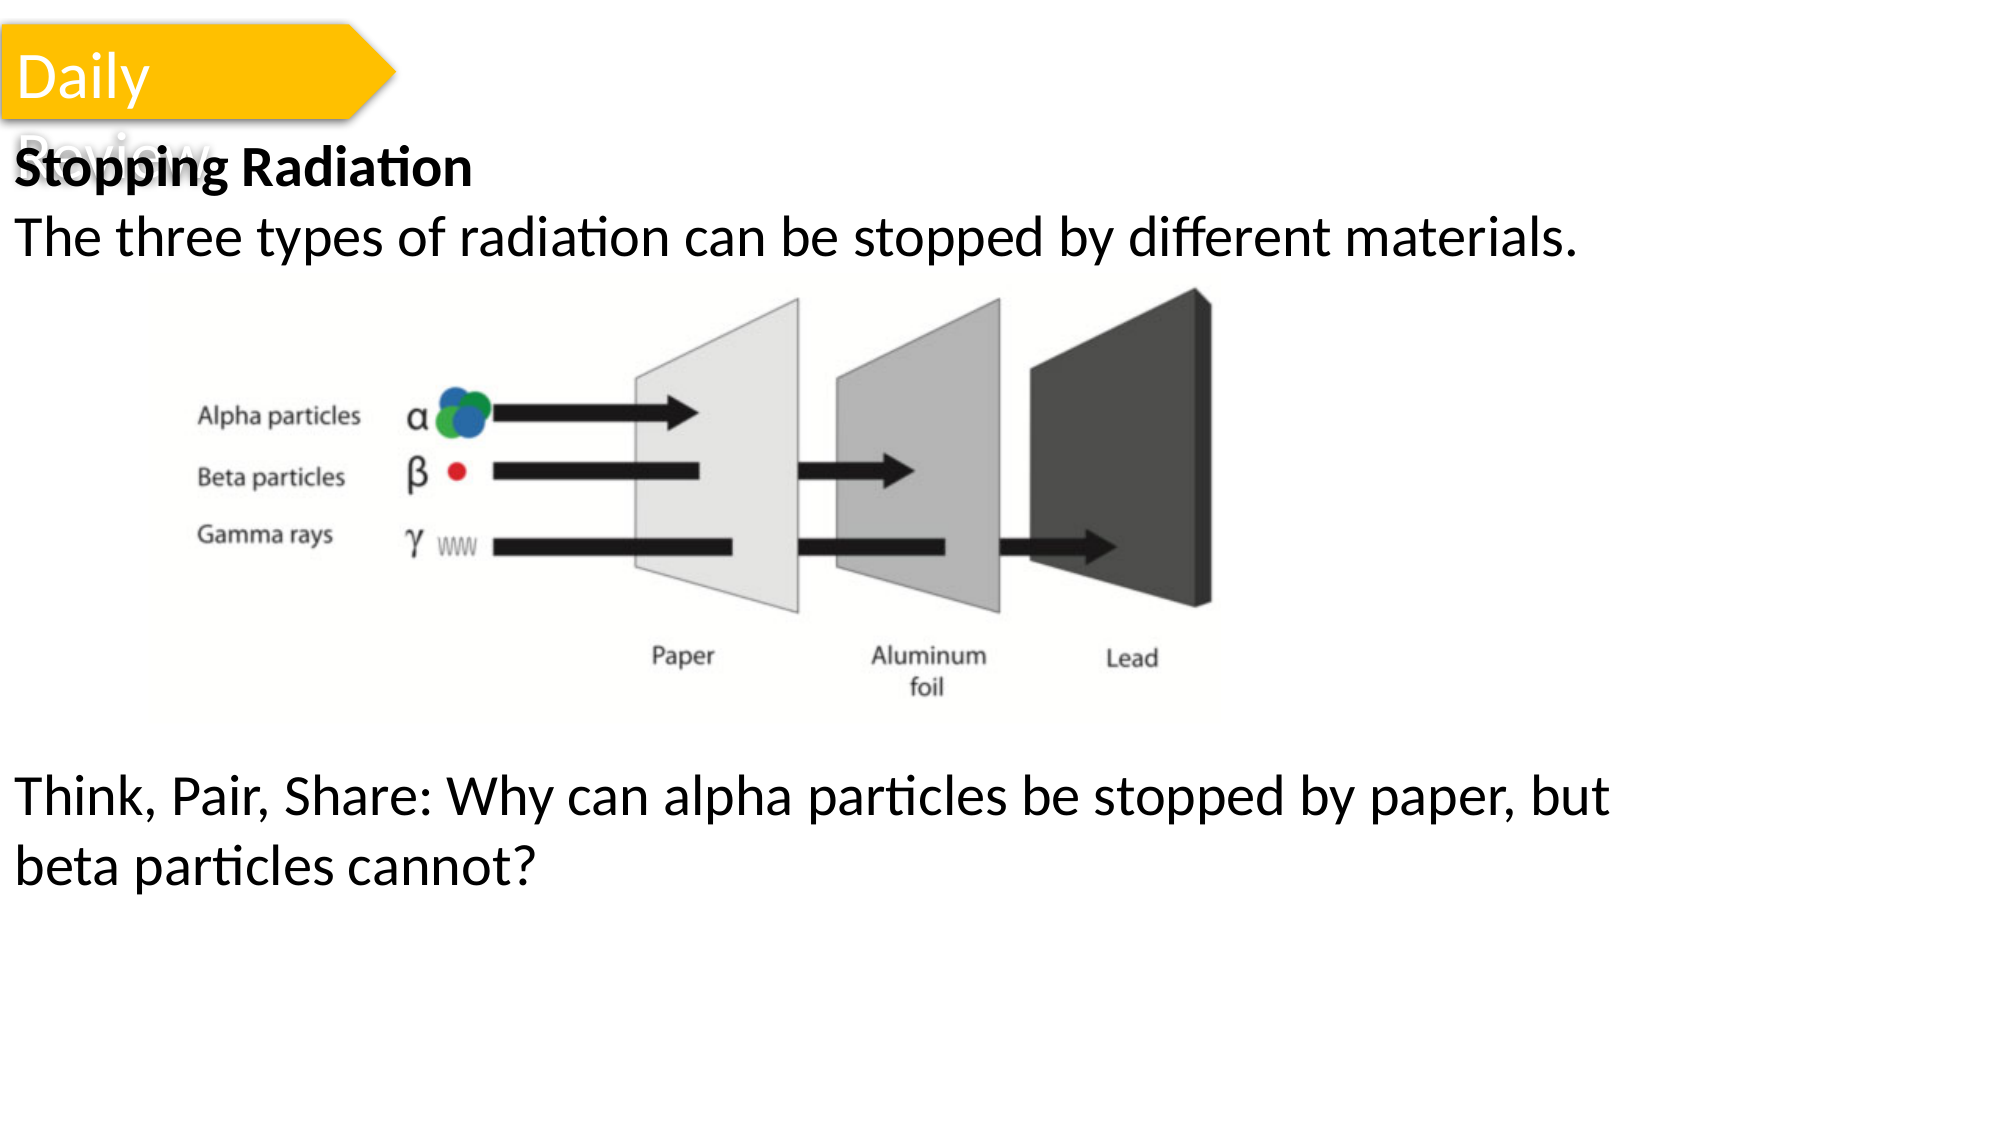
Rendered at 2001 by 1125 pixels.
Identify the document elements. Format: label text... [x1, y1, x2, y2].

text_box Daily Review [1, 24, 397, 119]
text_box Stopping Radiation The three types of radiation can be stopped by different materials. Think, Pair, Share: Why can alpha particles be stopped by paper, but beta particles cannot? [0, 120, 1661, 905]
picture [148, 273, 1221, 730]
